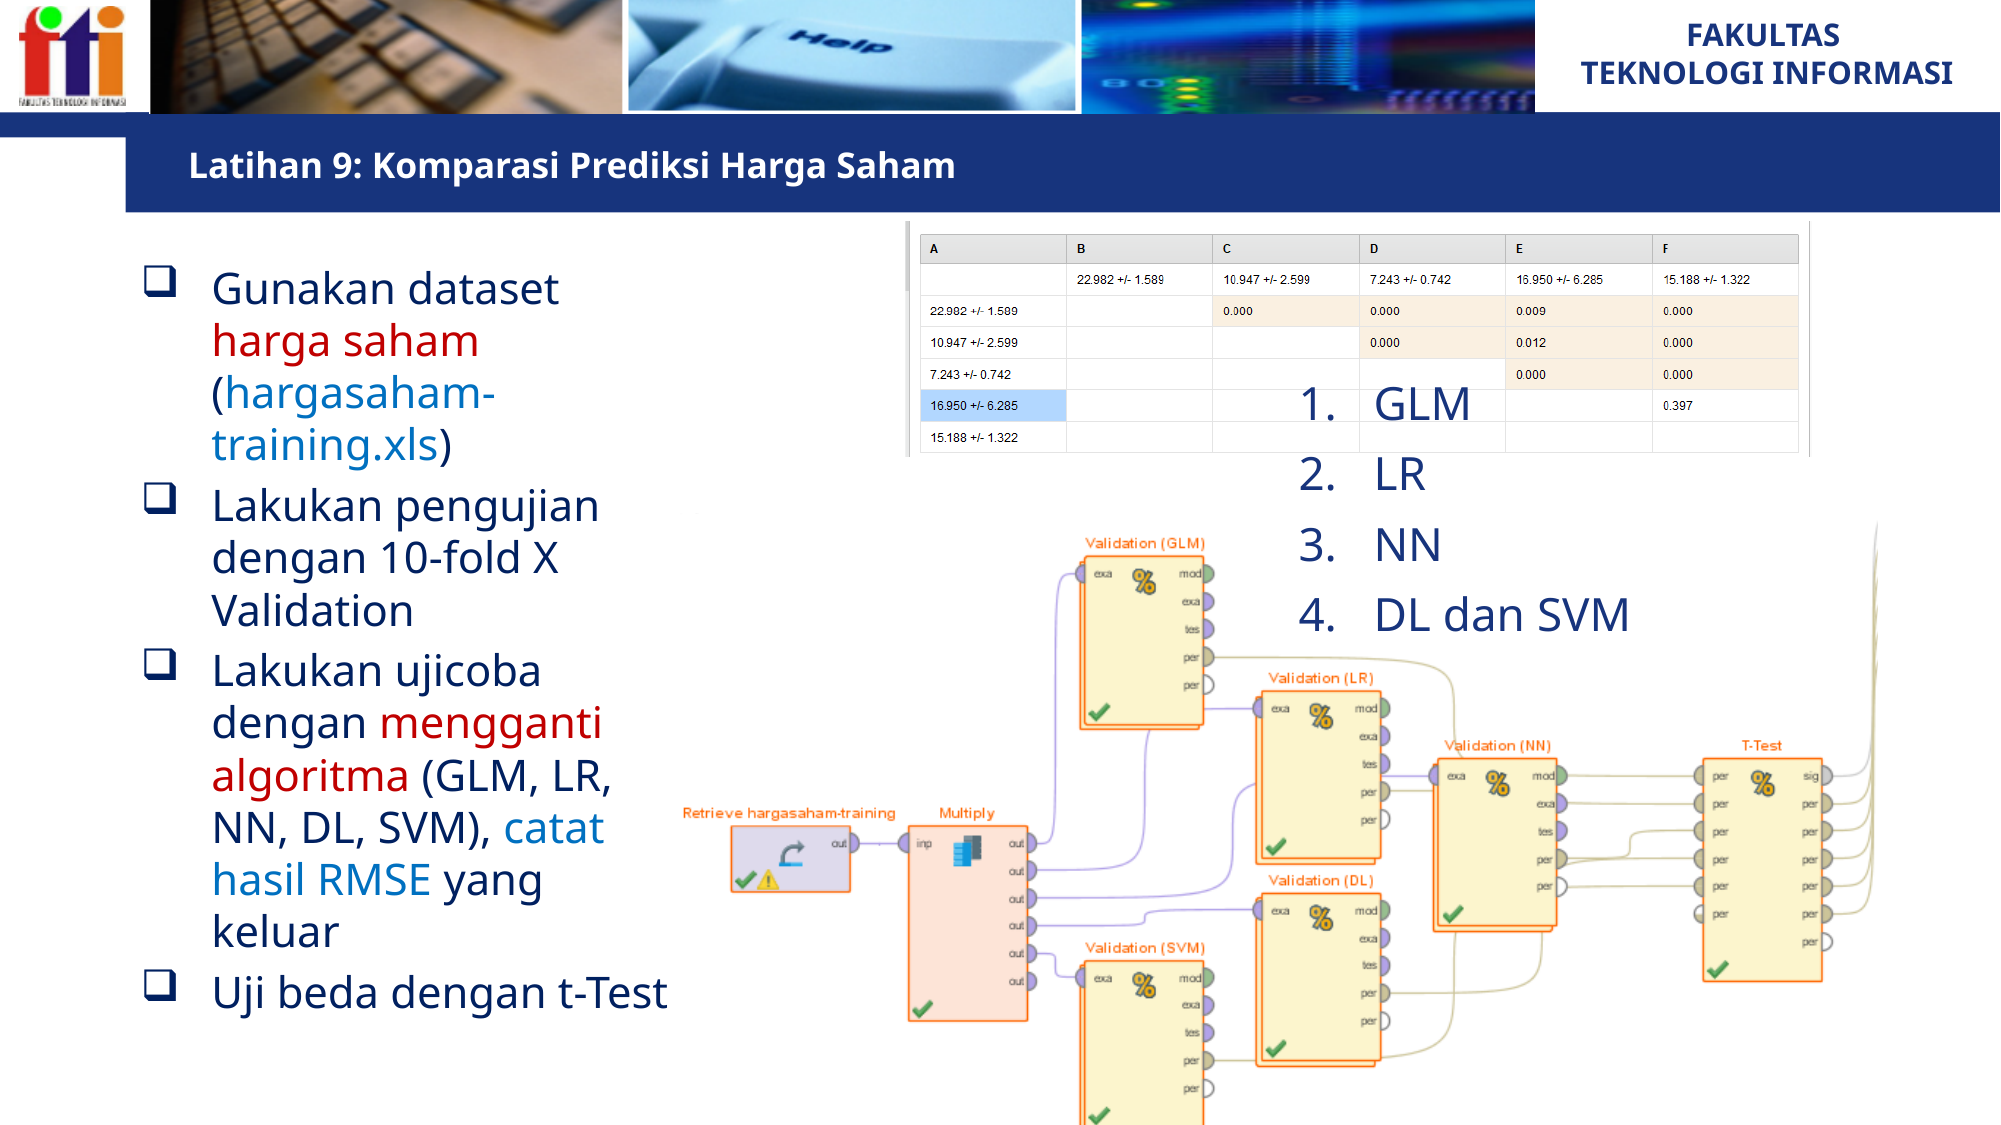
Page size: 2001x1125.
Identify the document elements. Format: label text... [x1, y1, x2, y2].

picture [149, 0, 1535, 114]
picture [905, 220, 1813, 457]
title Latihan 9: Komparasi Prediksi Harga Saham [172, 135, 1878, 194]
text_box GLM LR NN DL dan SVM [1283, 373, 1845, 512]
list Gunakan dataset harga saham (hargasaham-training.xls) Lakukan pengujian dengan 10-fold X Validation Lakukan ujicoba dengan mengganti algoritma (GLM, LR, NN, DL, SVM), catat hasil RMSE yang keluar Uji beda dengan t-Test [125, 253, 687, 1079]
picture [19, 6, 126, 106]
picture [680, 513, 1878, 1125]
